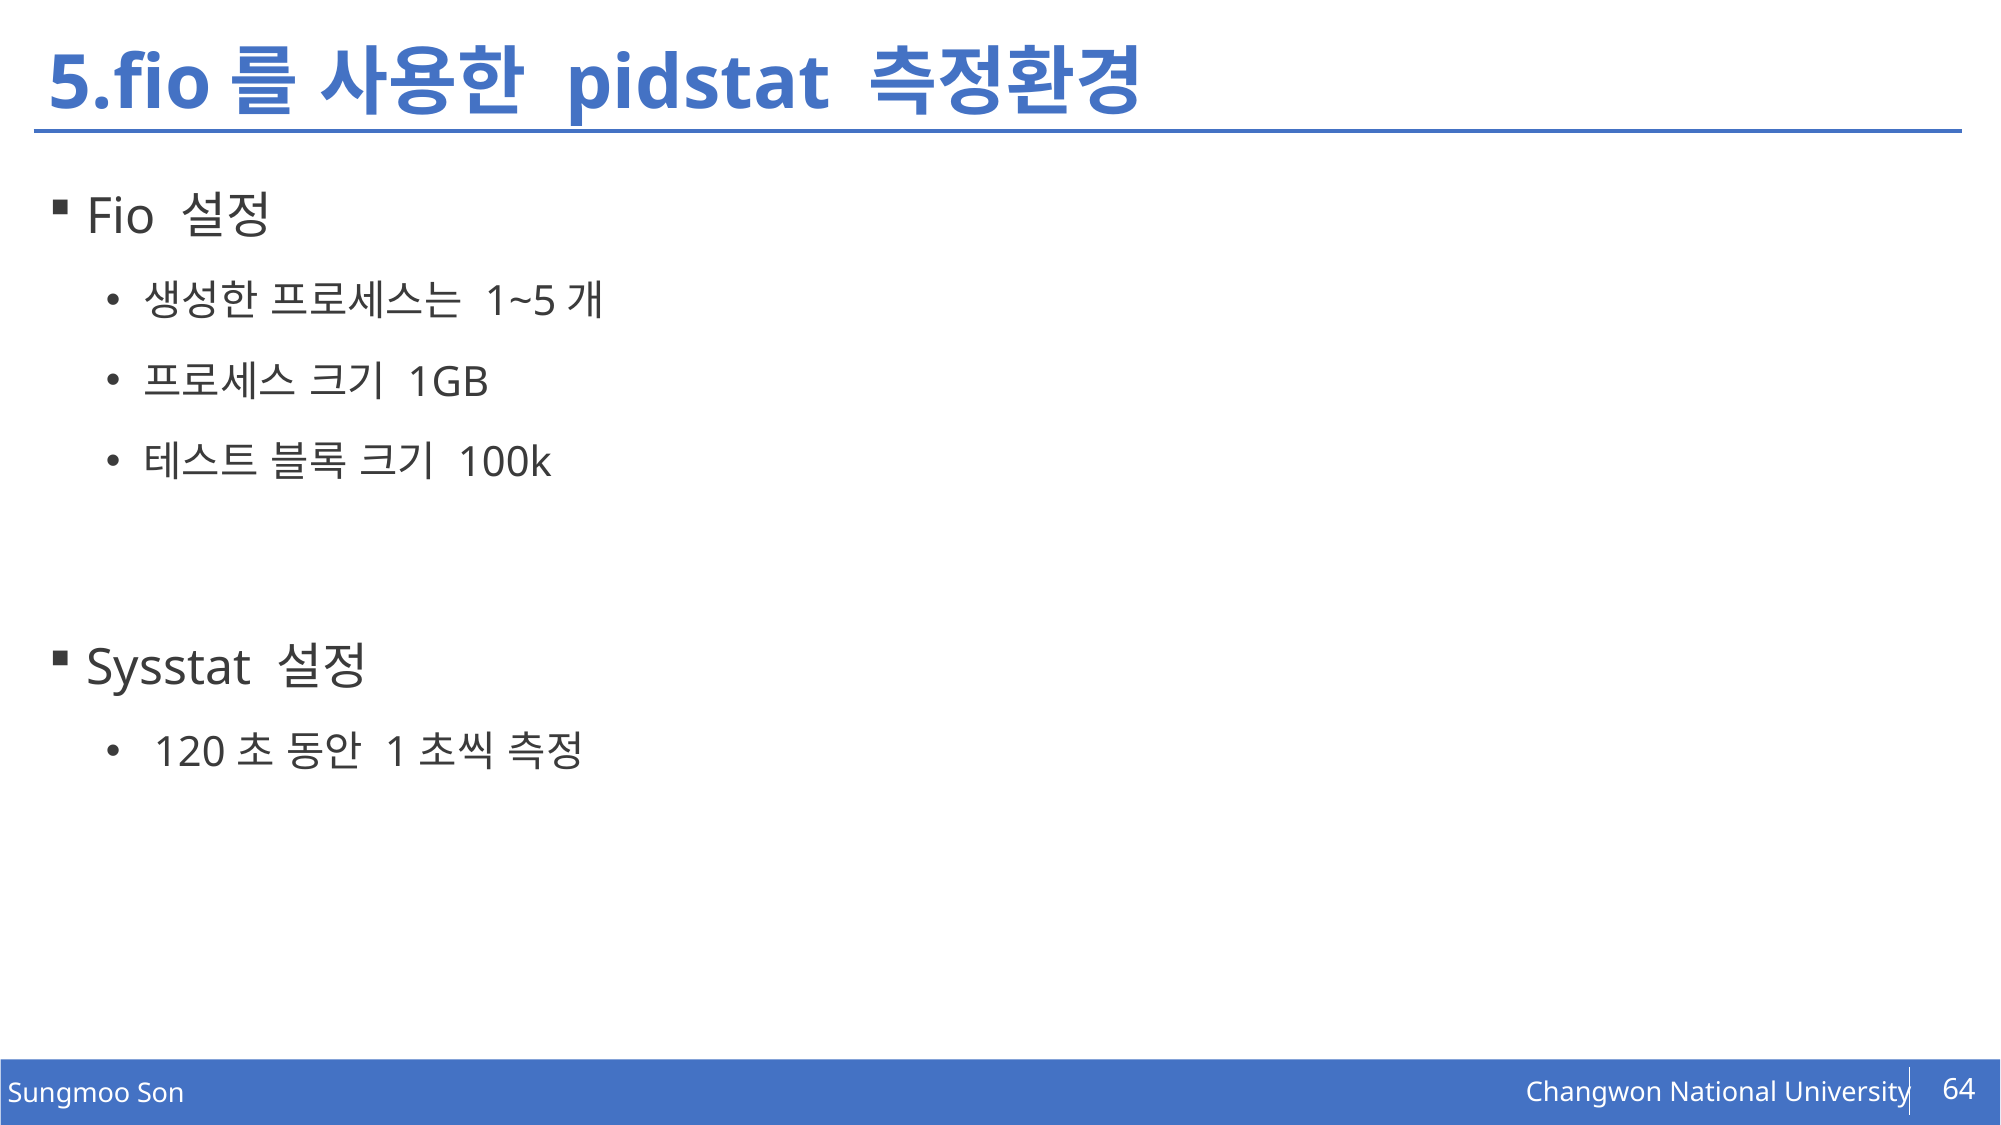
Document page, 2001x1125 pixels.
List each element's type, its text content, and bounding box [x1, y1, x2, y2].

list Fio 설정 생성한 프로세스는 1~5개 프로세스 크기 1GB 테스트 블록 크기 100k Sysstat 설정 120초 동안 1초씩 측정 [33, 152, 1963, 997]
slide_number 64 [1922, 1060, 1996, 1121]
title 5.fio를 사용한 pidstat 측정환경 [33, 27, 1963, 143]
